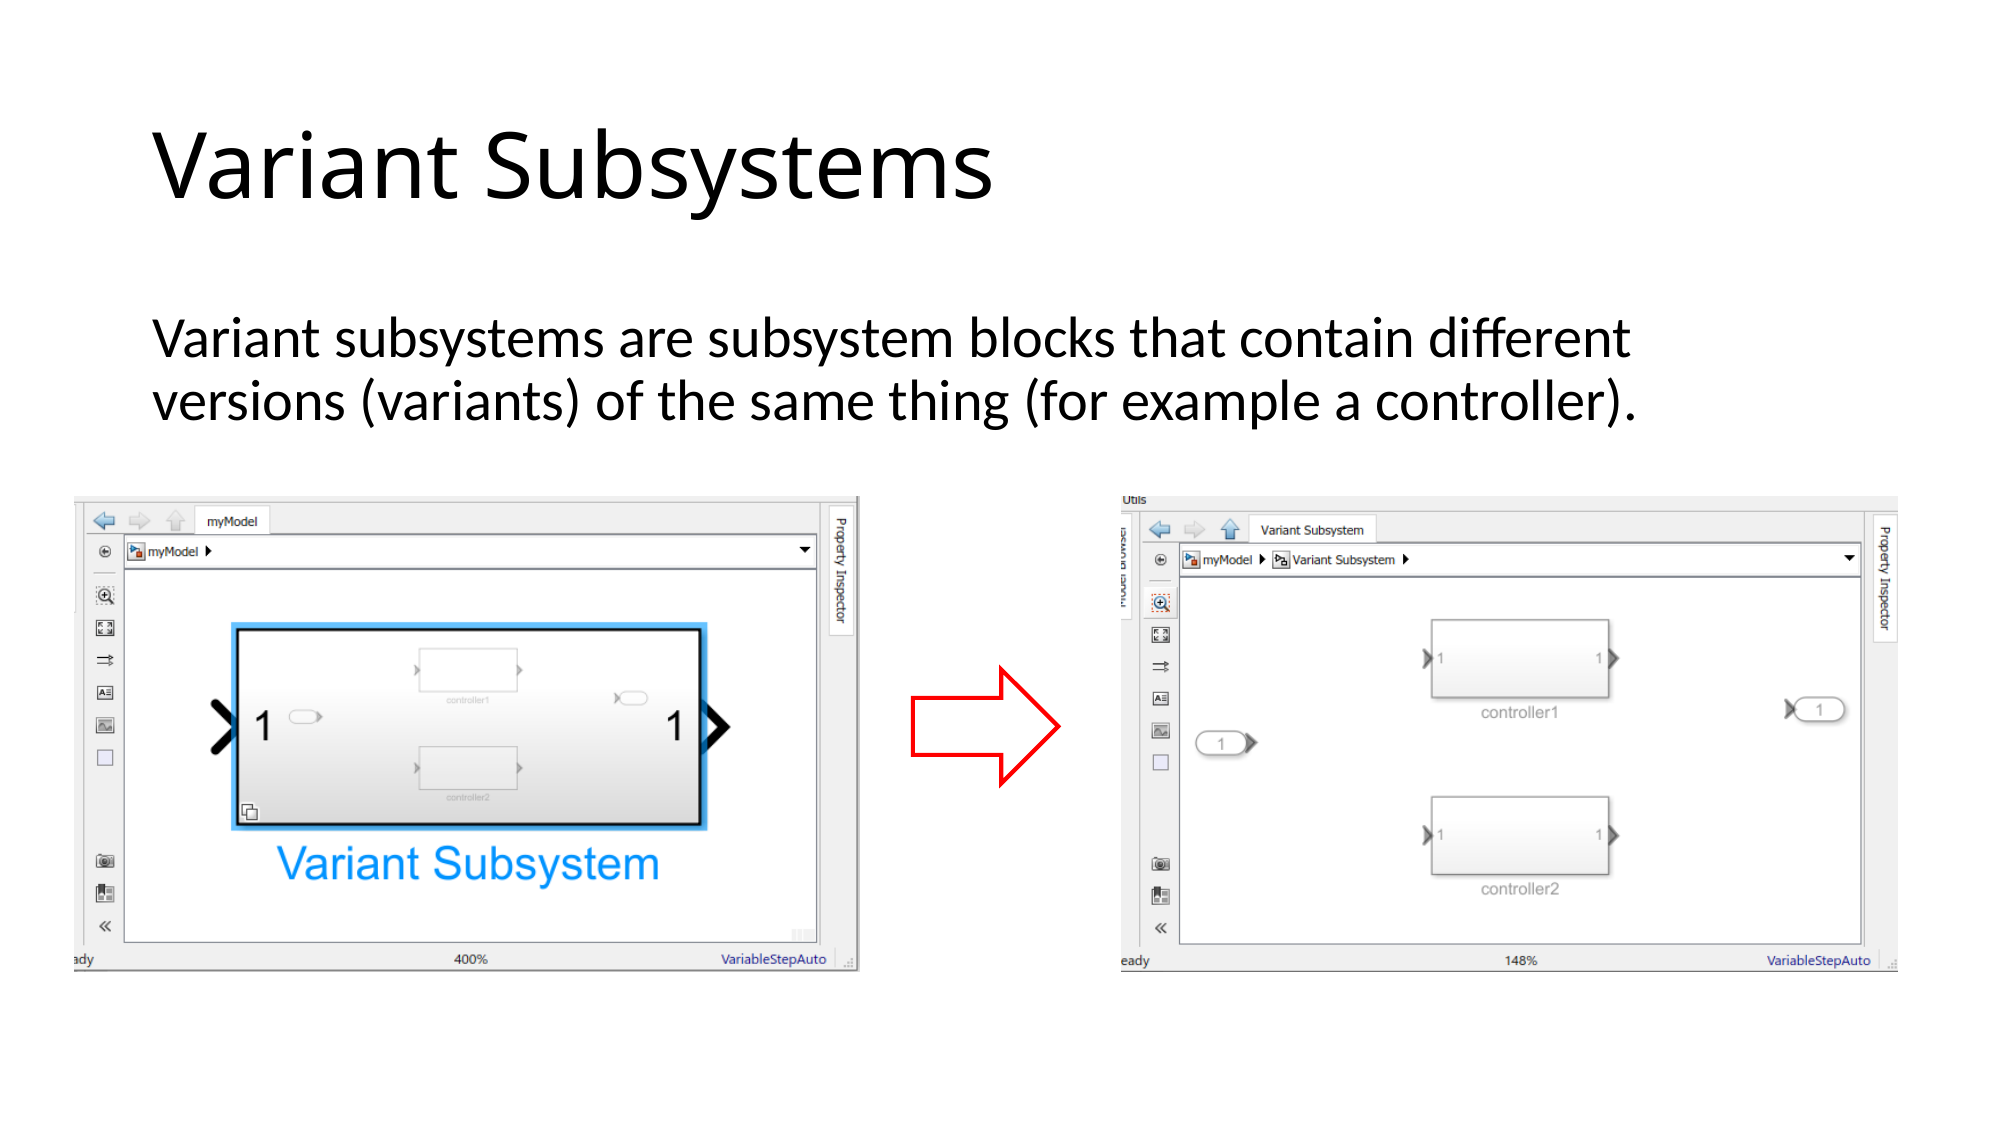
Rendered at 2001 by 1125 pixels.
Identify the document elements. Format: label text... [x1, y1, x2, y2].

title Variant Subsystems [137, 59, 1863, 278]
picture [1121, 496, 1898, 972]
list Variant subsystems are subsystem blocks that contain different versions (variants) of the same thing (for example a controller). [137, 299, 1835, 497]
text_box [911, 666, 1060, 786]
picture [74, 496, 860, 972]
